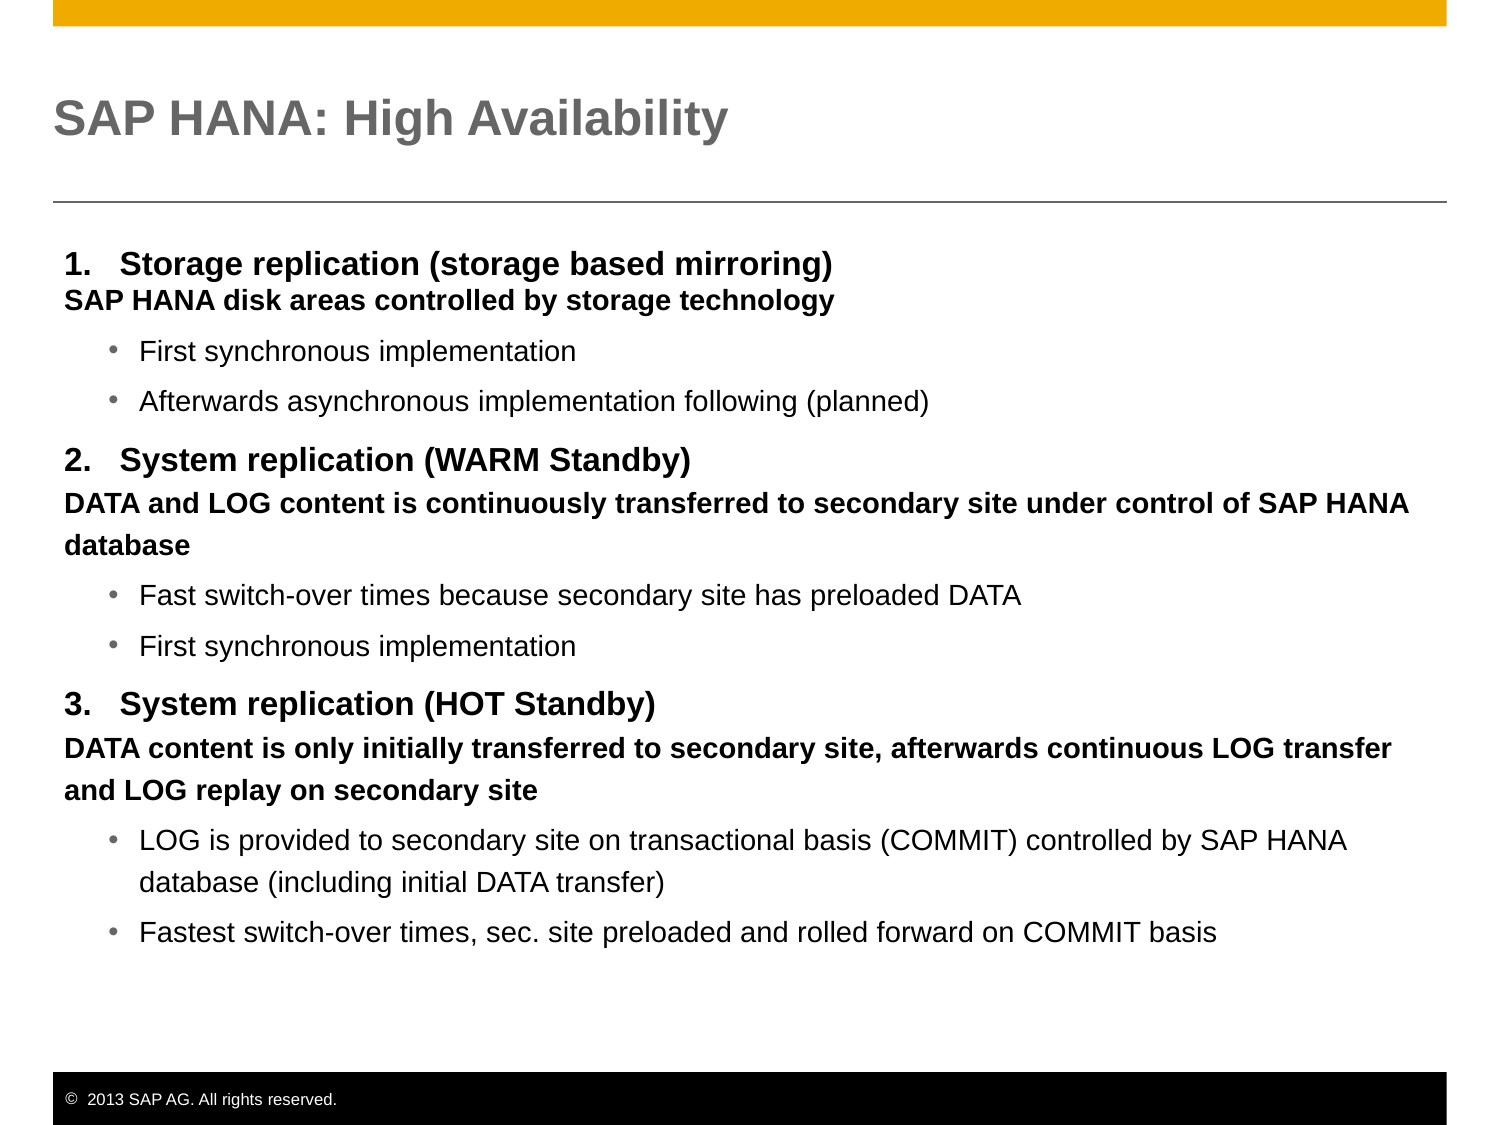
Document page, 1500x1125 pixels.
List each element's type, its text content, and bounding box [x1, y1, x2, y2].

list 1. Storage replication (storage based mirroring) SAP HANA disk areas controlled by storage technology First synchronous implementation Afterwards asynchronous implementation following (planned) 2. System replication (WARM Standby) DATA and LOG content is continuously transferred to secondary site under control of SAP HANA database Fast switch-over times because secondary site has preloaded DATA First synchronous implementation 3. System replication (HOT Standby) DATA content is only initially transferred to secondary site, afterwards continuous LOG transfer and LOG replay on secondary site LOG is provided to secondary site on transactional basis (COMMIT) controlled by SAP HANA database (including initial DATA transfer) Fastest switch-over times, sec. site preloaded and rolled forward on COMMIT basis [64, 233, 1447, 955]
title SAP HANA: High Availability [53, 53, 1447, 178]
